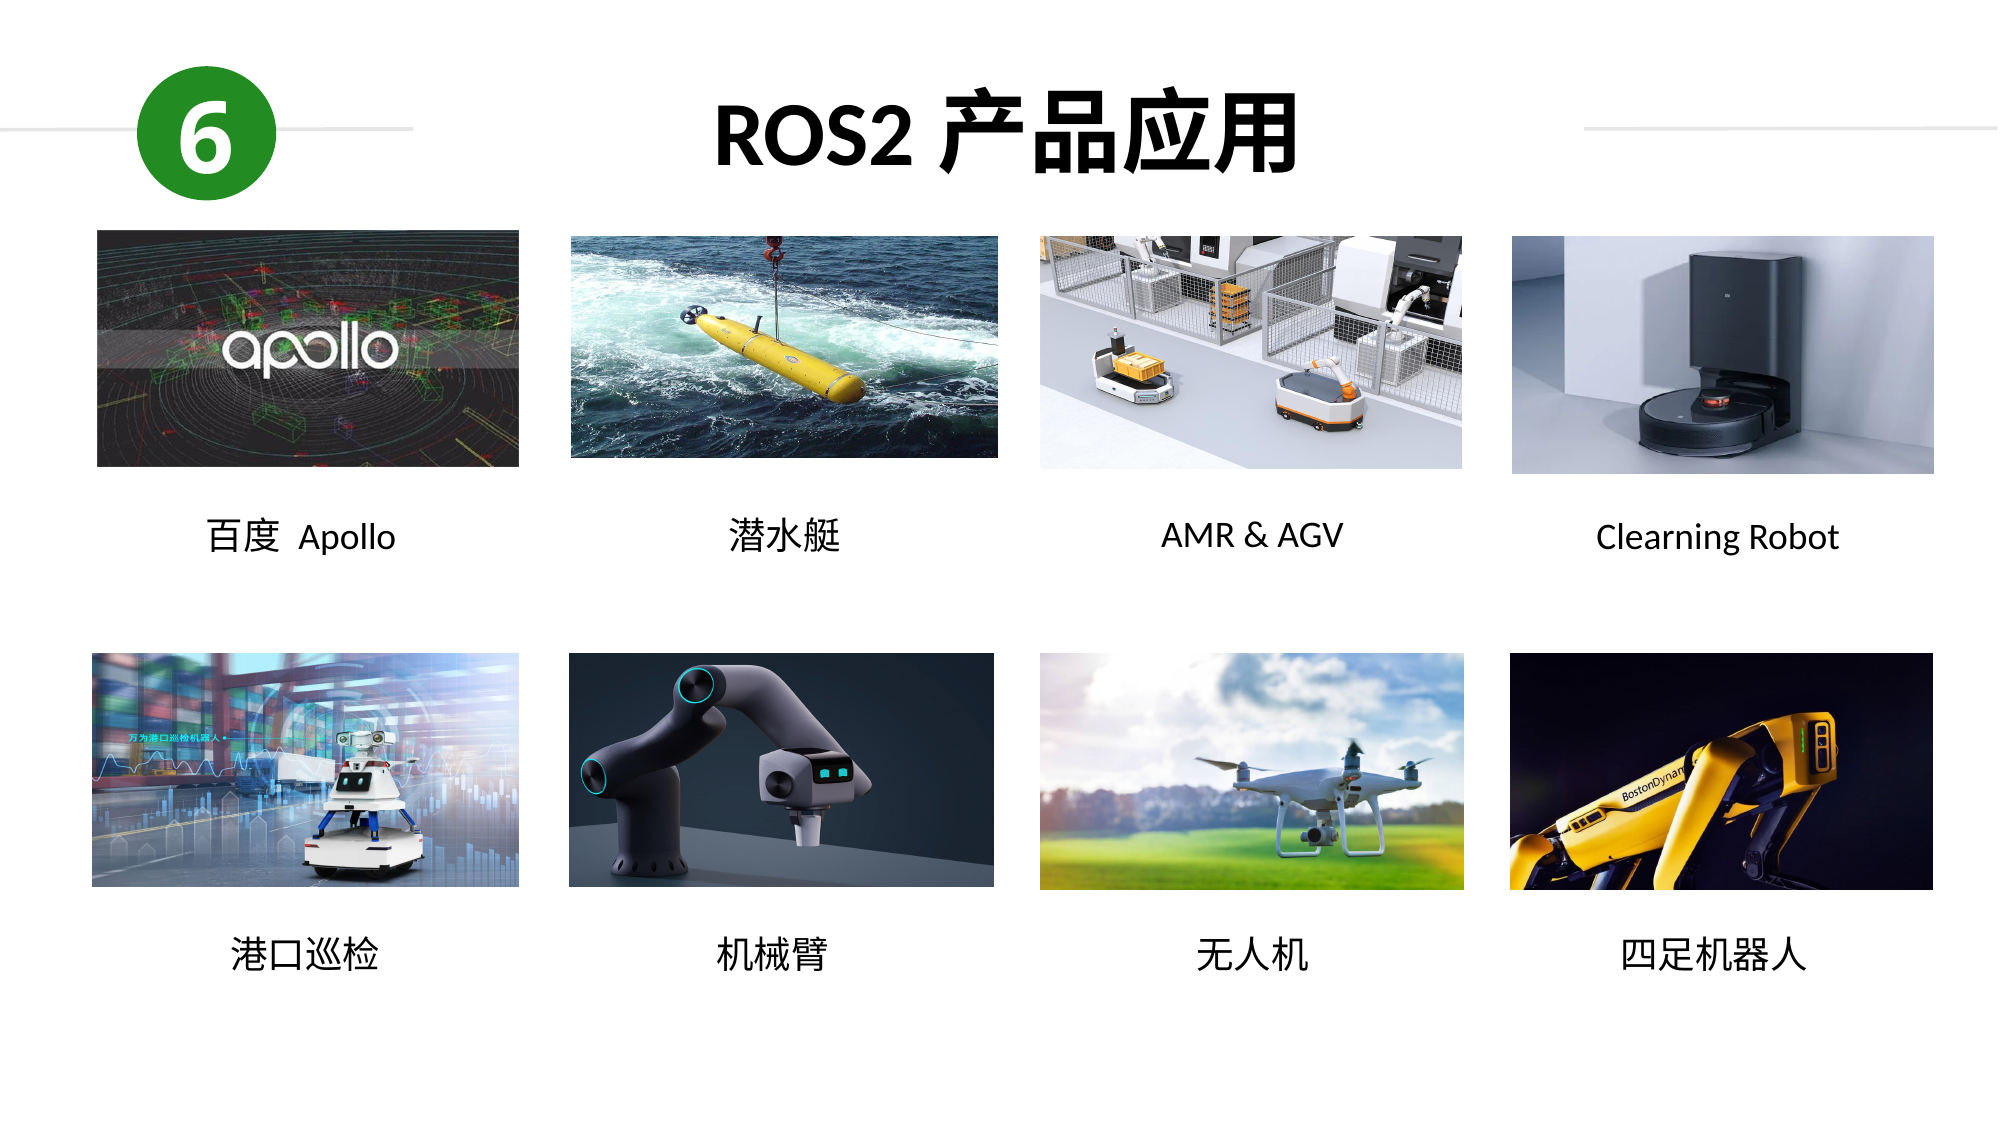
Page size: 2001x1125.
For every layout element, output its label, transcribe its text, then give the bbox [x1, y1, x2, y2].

picture [92, 653, 519, 887]
picture [571, 236, 998, 458]
text_box 百度 Apollo [191, 504, 420, 565]
picture [1510, 653, 1933, 890]
picture [97, 230, 519, 467]
text_box 无人机 [1181, 923, 1324, 984]
picture [568, 653, 994, 887]
text_box Clearning Robot [1581, 504, 1864, 565]
text_box 机械臂 [701, 923, 844, 984]
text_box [0, 66, 1998, 201]
text_box AMR & AGV [1146, 502, 1359, 563]
picture [1040, 236, 1462, 469]
picture [1512, 236, 1934, 474]
text_box 四足机器人 [1605, 923, 1840, 984]
text_box 港口巡检 [215, 923, 396, 984]
text_box 潜水艇 [713, 504, 856, 565]
picture [1040, 653, 1464, 890]
